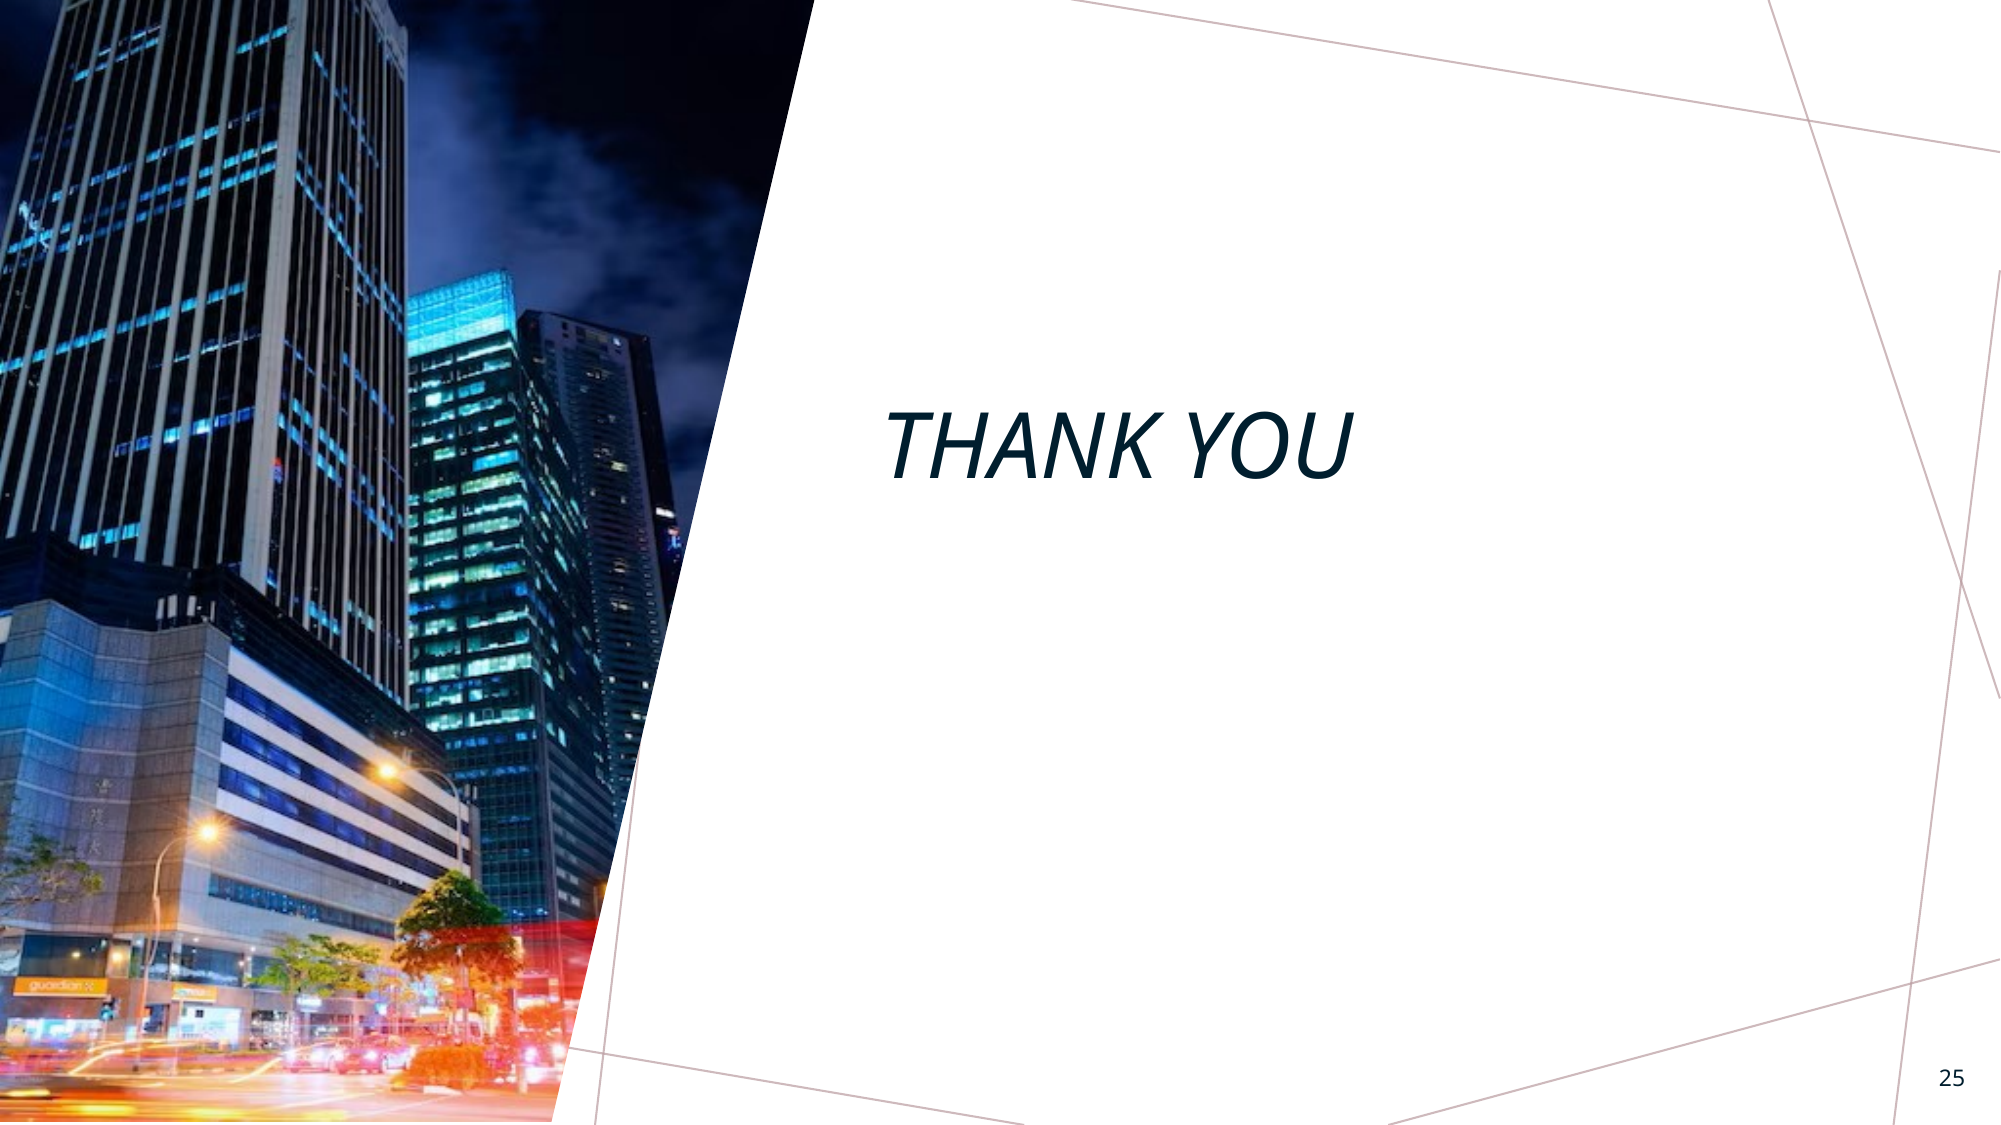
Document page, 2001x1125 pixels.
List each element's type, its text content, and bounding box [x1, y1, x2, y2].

title Thank you [865, 335, 1890, 563]
picture [0, 0, 815, 1122]
slide_number 25 [1903, 1049, 1981, 1110]
